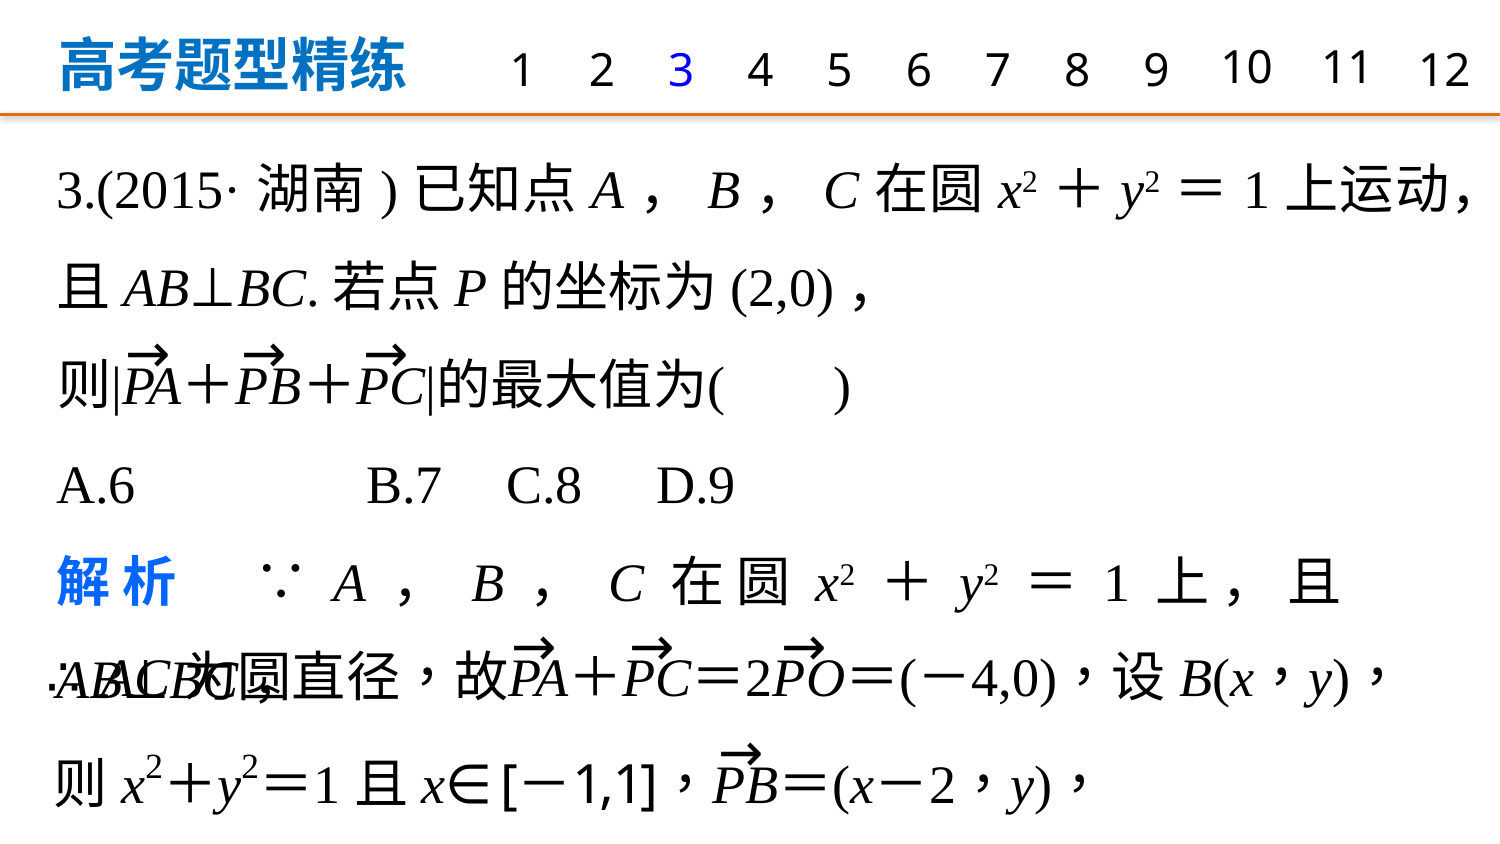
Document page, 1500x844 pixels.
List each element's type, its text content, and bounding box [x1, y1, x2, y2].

text_box 4 [725, 36, 796, 106]
text_box A.6 B.7 C.8 D.9 解析 ∵A，B，C在圆x2＋y2＝1上，且AB⊥BC， [41, 410, 1370, 615]
text_box 9 [1121, 36, 1192, 106]
text_box 3 [646, 36, 716, 106]
text_box 12 [1402, 36, 1486, 106]
text_box 10 [1201, 36, 1293, 101]
text_box 2 [567, 36, 637, 106]
text_box 3.(2015·湖南)已知点A，B，C在圆x2＋y2＝1上运动， 且AB⊥BC.若点P的坐标为(2,0)， [41, 122, 1466, 325]
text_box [46, 610, 1445, 776]
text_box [57, 318, 877, 484]
text_box 1 [488, 36, 558, 106]
text_box 5 [804, 36, 875, 106]
text_box 11 [1301, 36, 1394, 101]
text_box 6 [884, 36, 954, 106]
text_box 8 [1042, 36, 1113, 106]
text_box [53, 717, 1452, 844]
text_box 高考题型精练 [43, 20, 423, 105]
text_box 7 [963, 36, 1033, 106]
